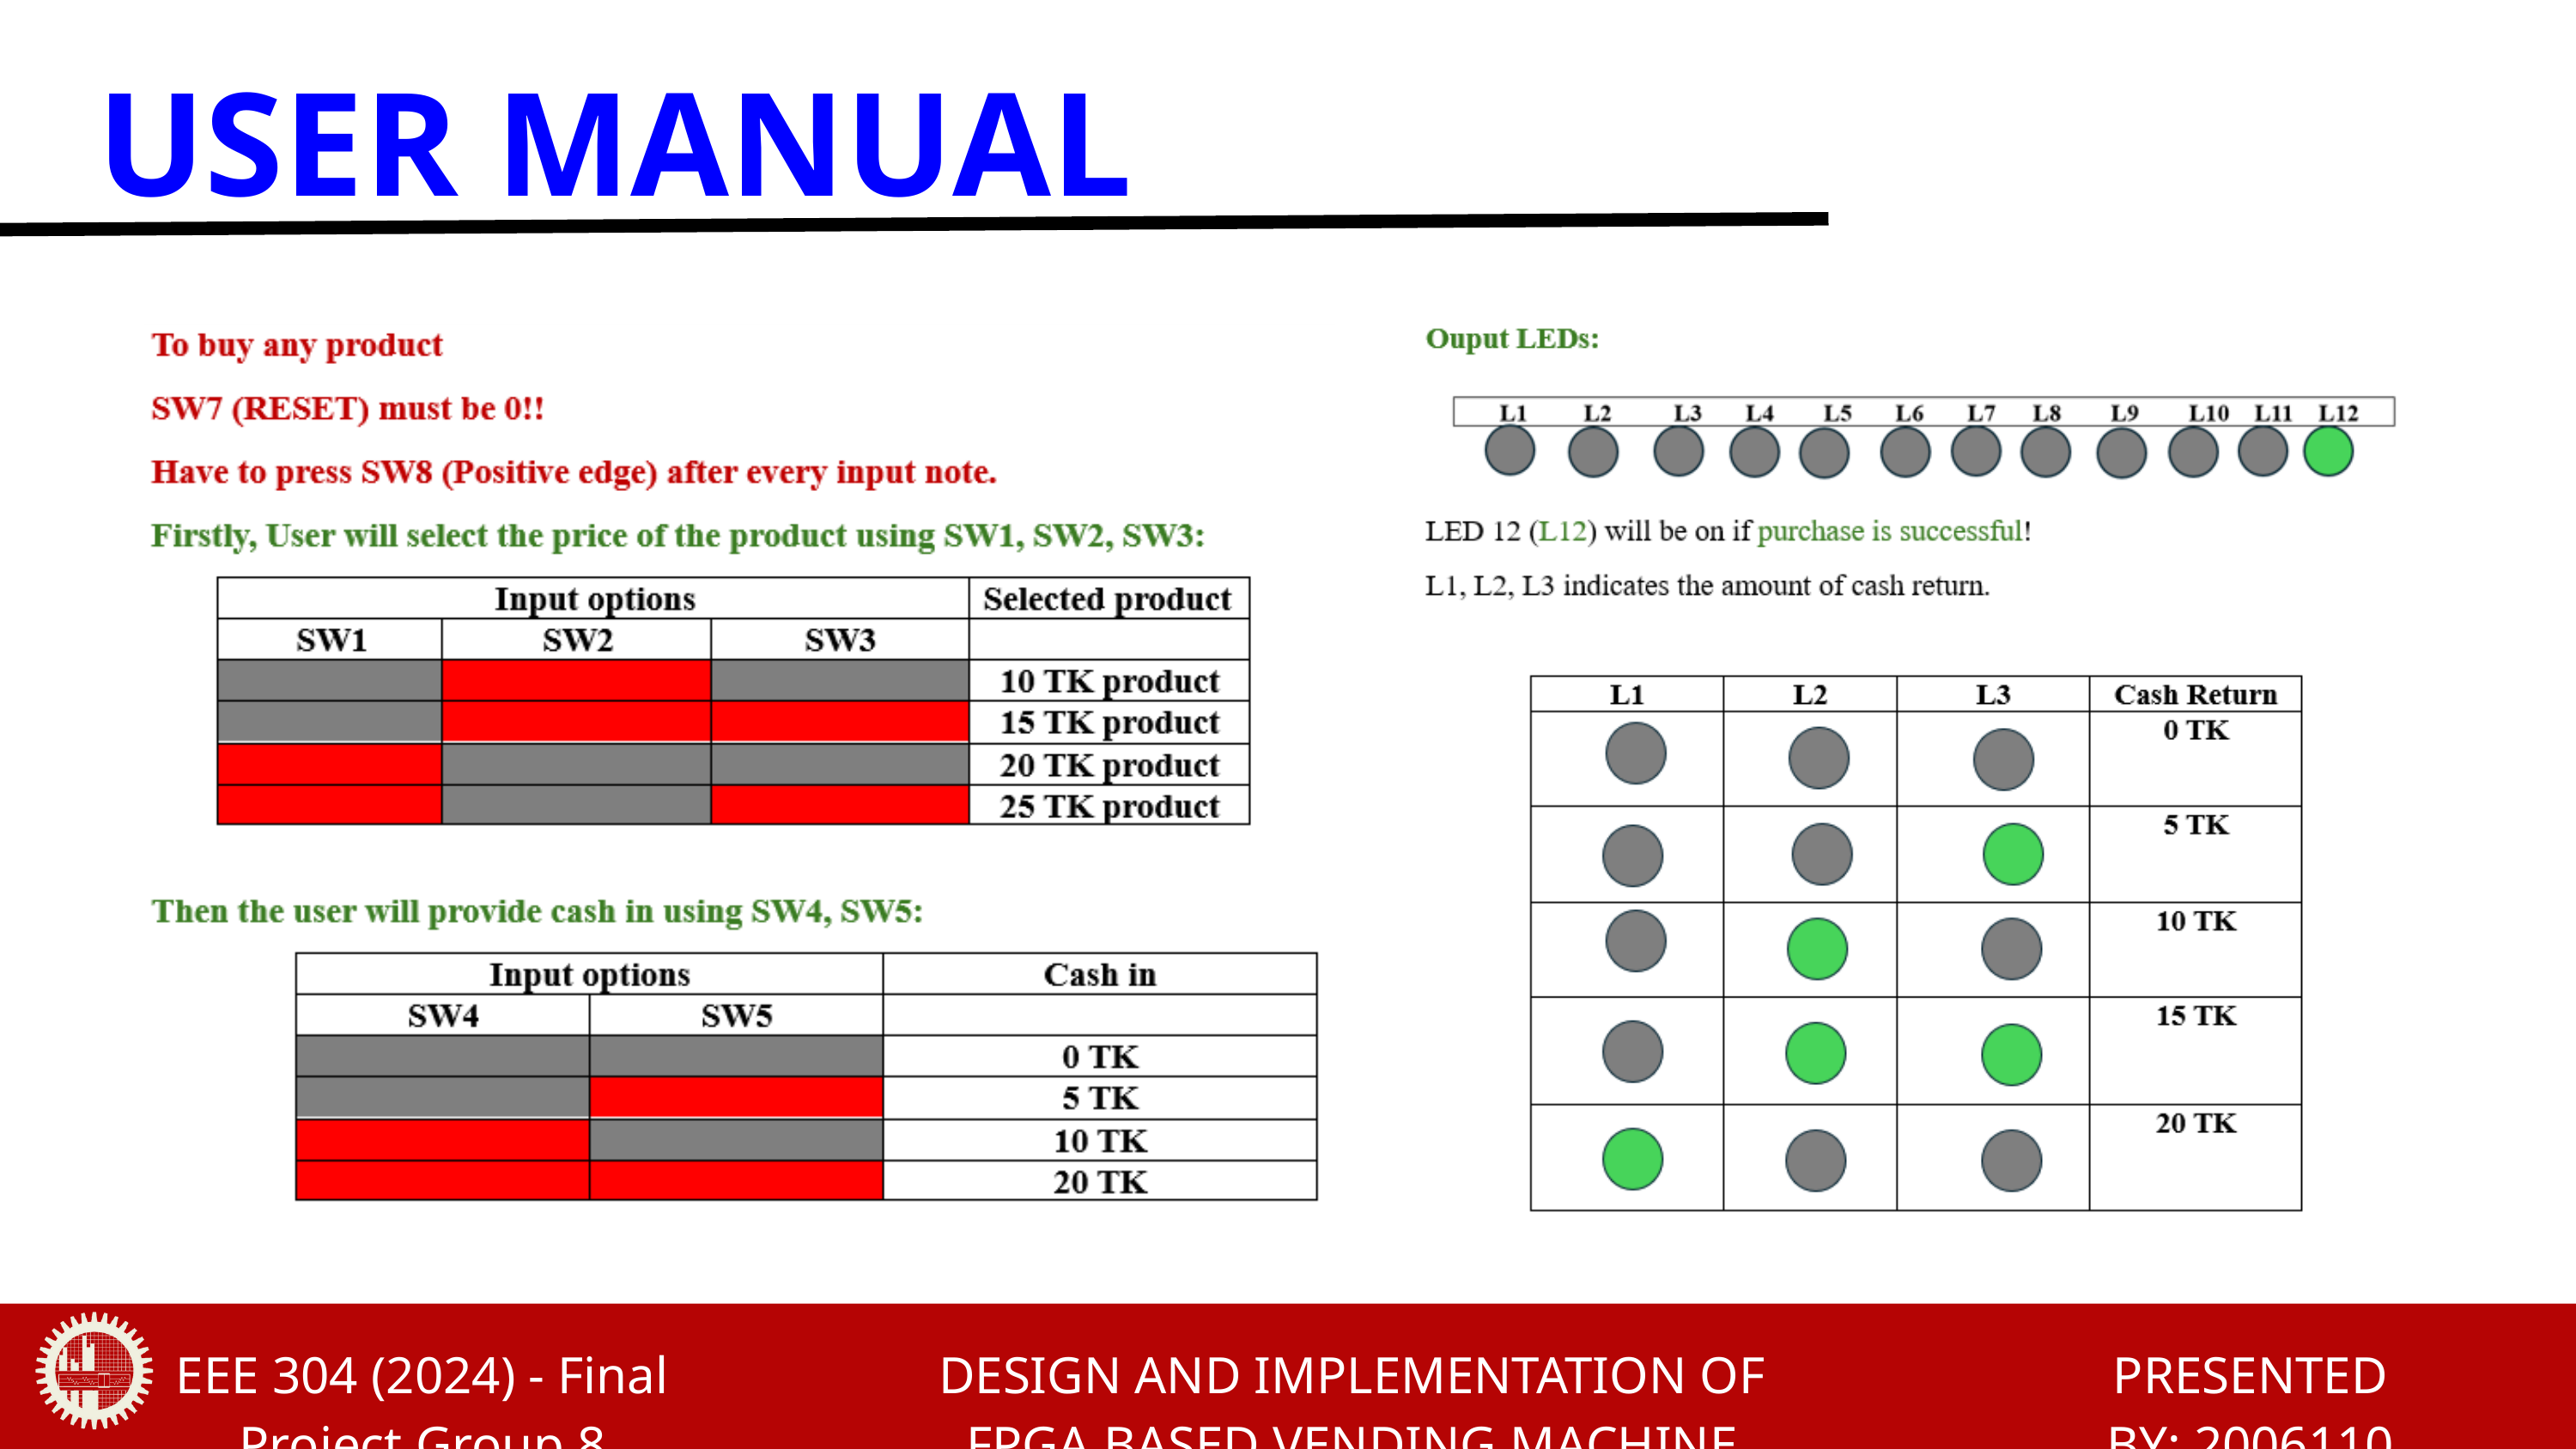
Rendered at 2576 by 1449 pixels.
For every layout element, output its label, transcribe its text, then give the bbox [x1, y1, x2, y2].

text_box [1425, 323, 2412, 1218]
text_box [144, 323, 1335, 1218]
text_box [0, 1303, 2576, 1449]
text_box USER MANUAL [0, 24, 1258, 226]
